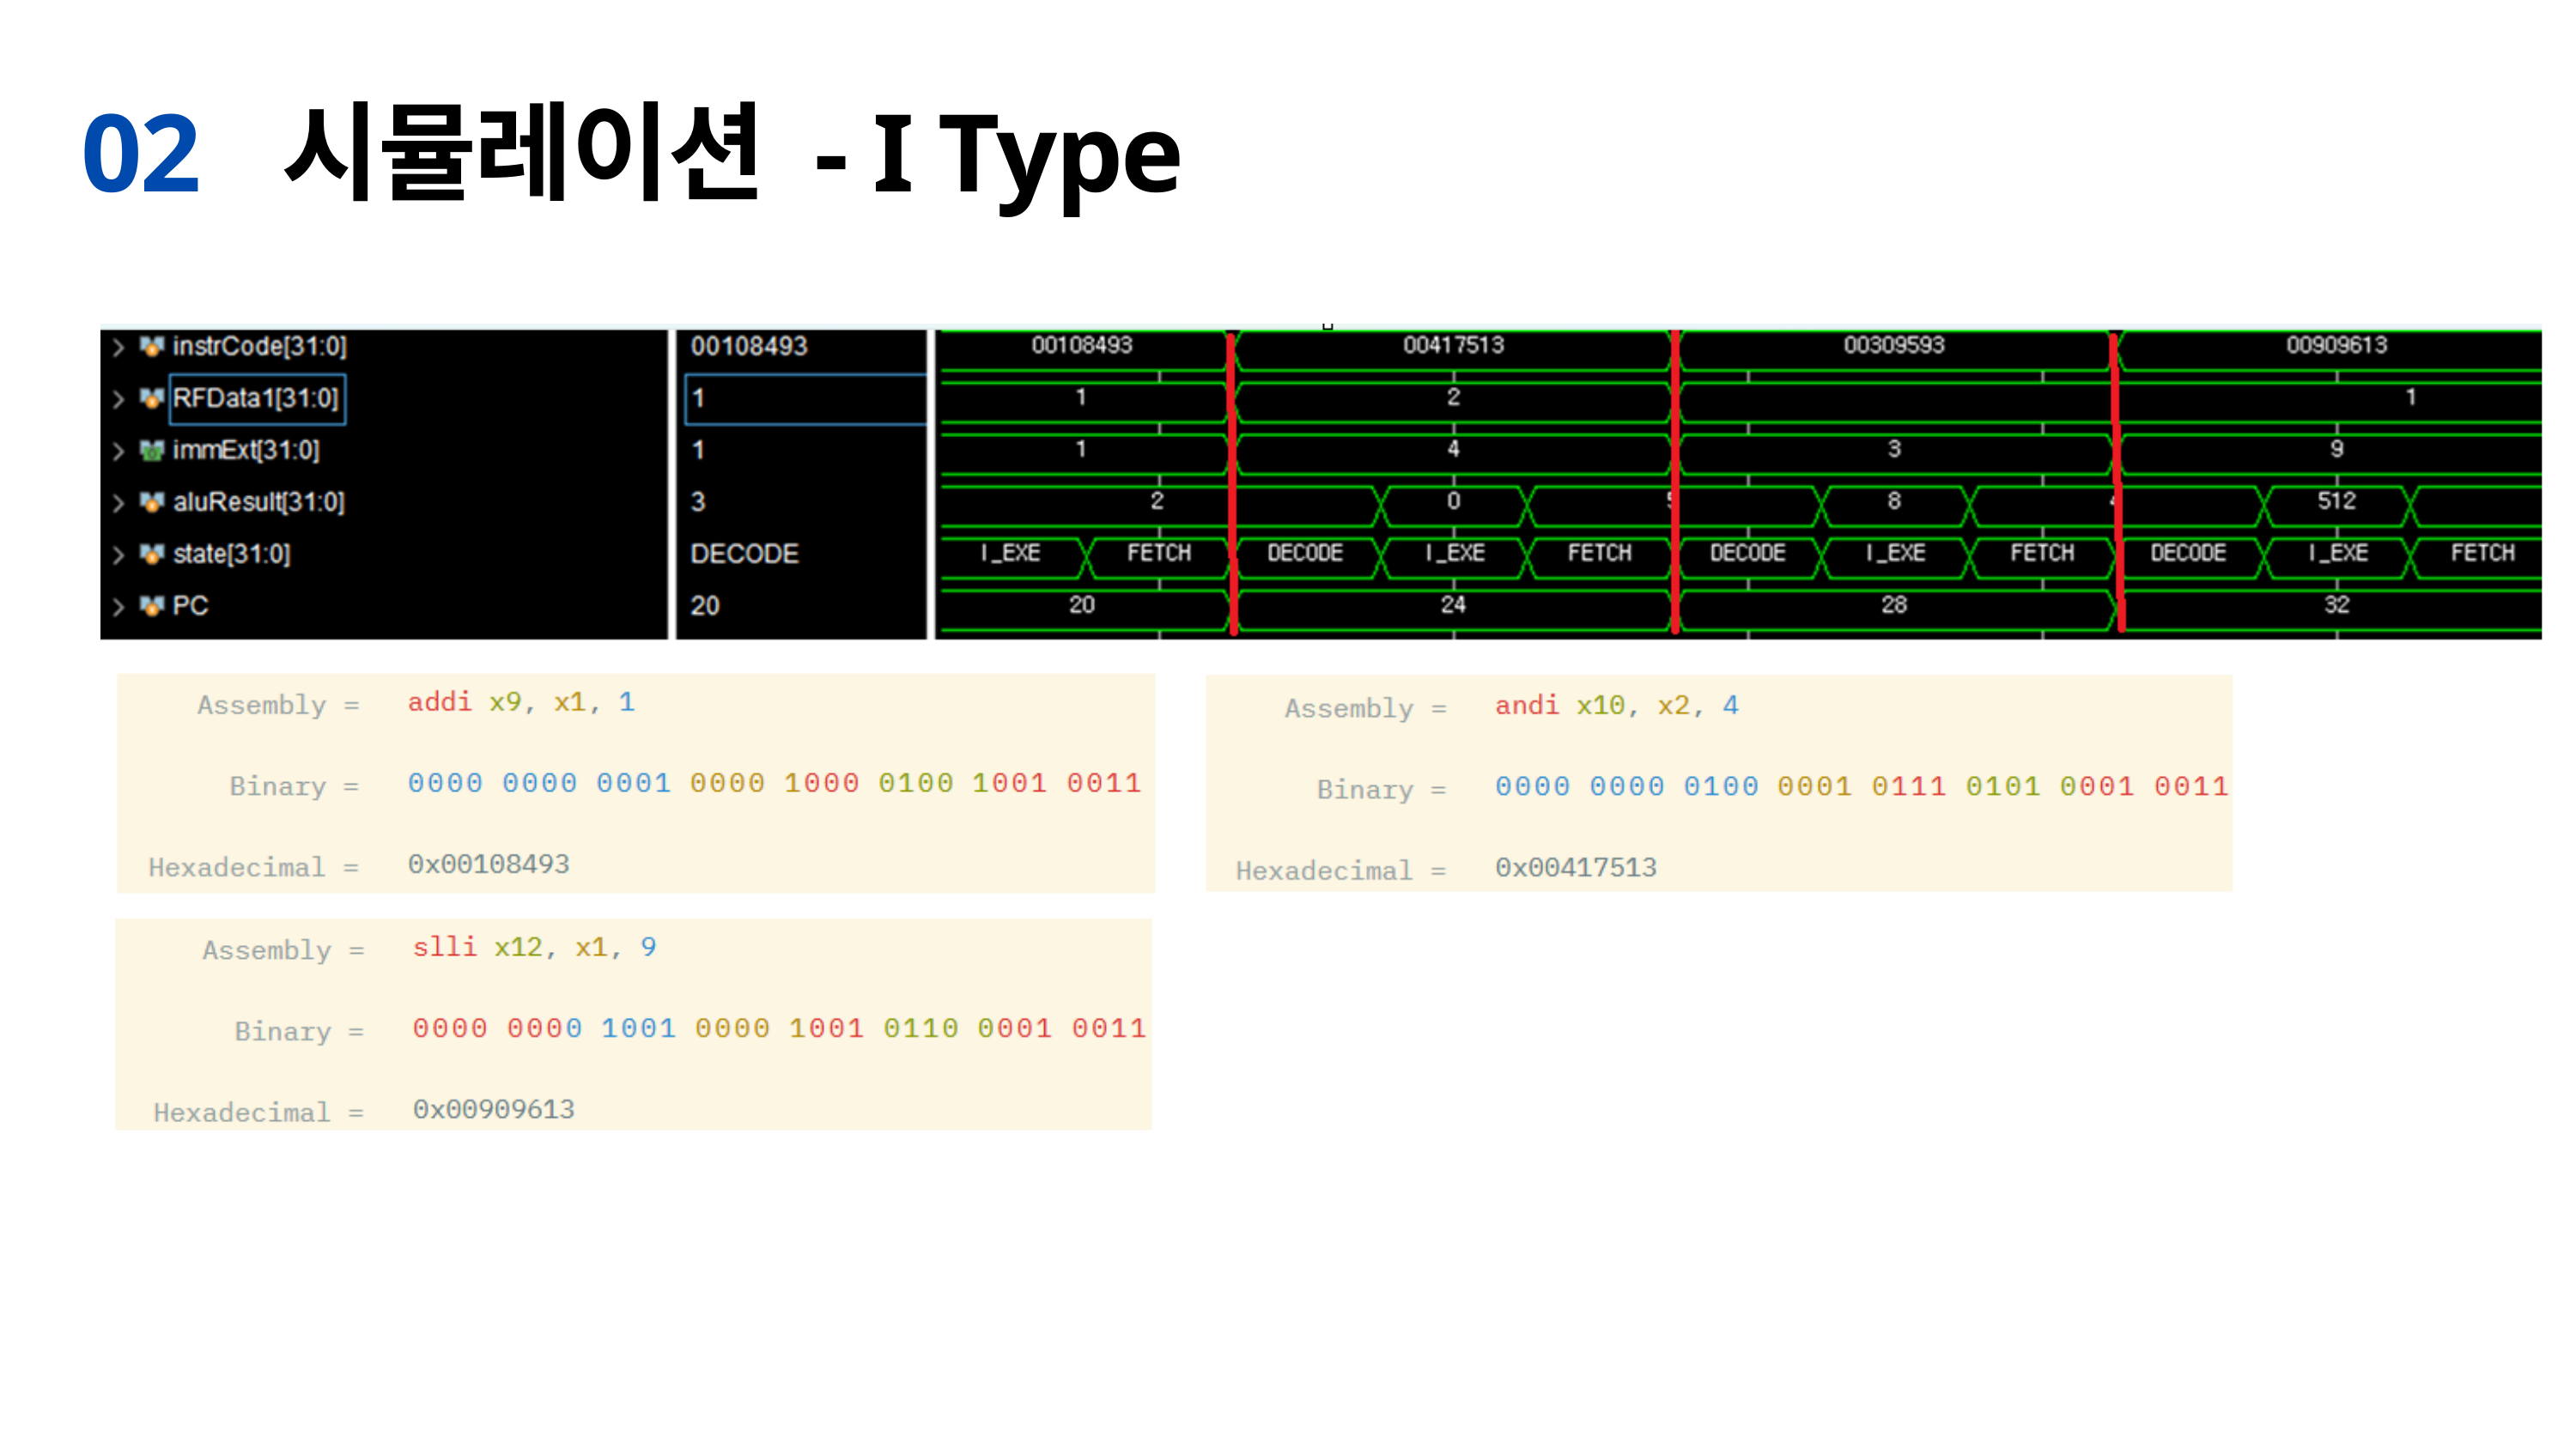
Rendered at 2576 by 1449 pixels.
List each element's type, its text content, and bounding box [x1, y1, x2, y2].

text_box 02 시뮬레이션 - I Type [81, 63, 1911, 214]
text_box [100, 324, 2543, 1185]
